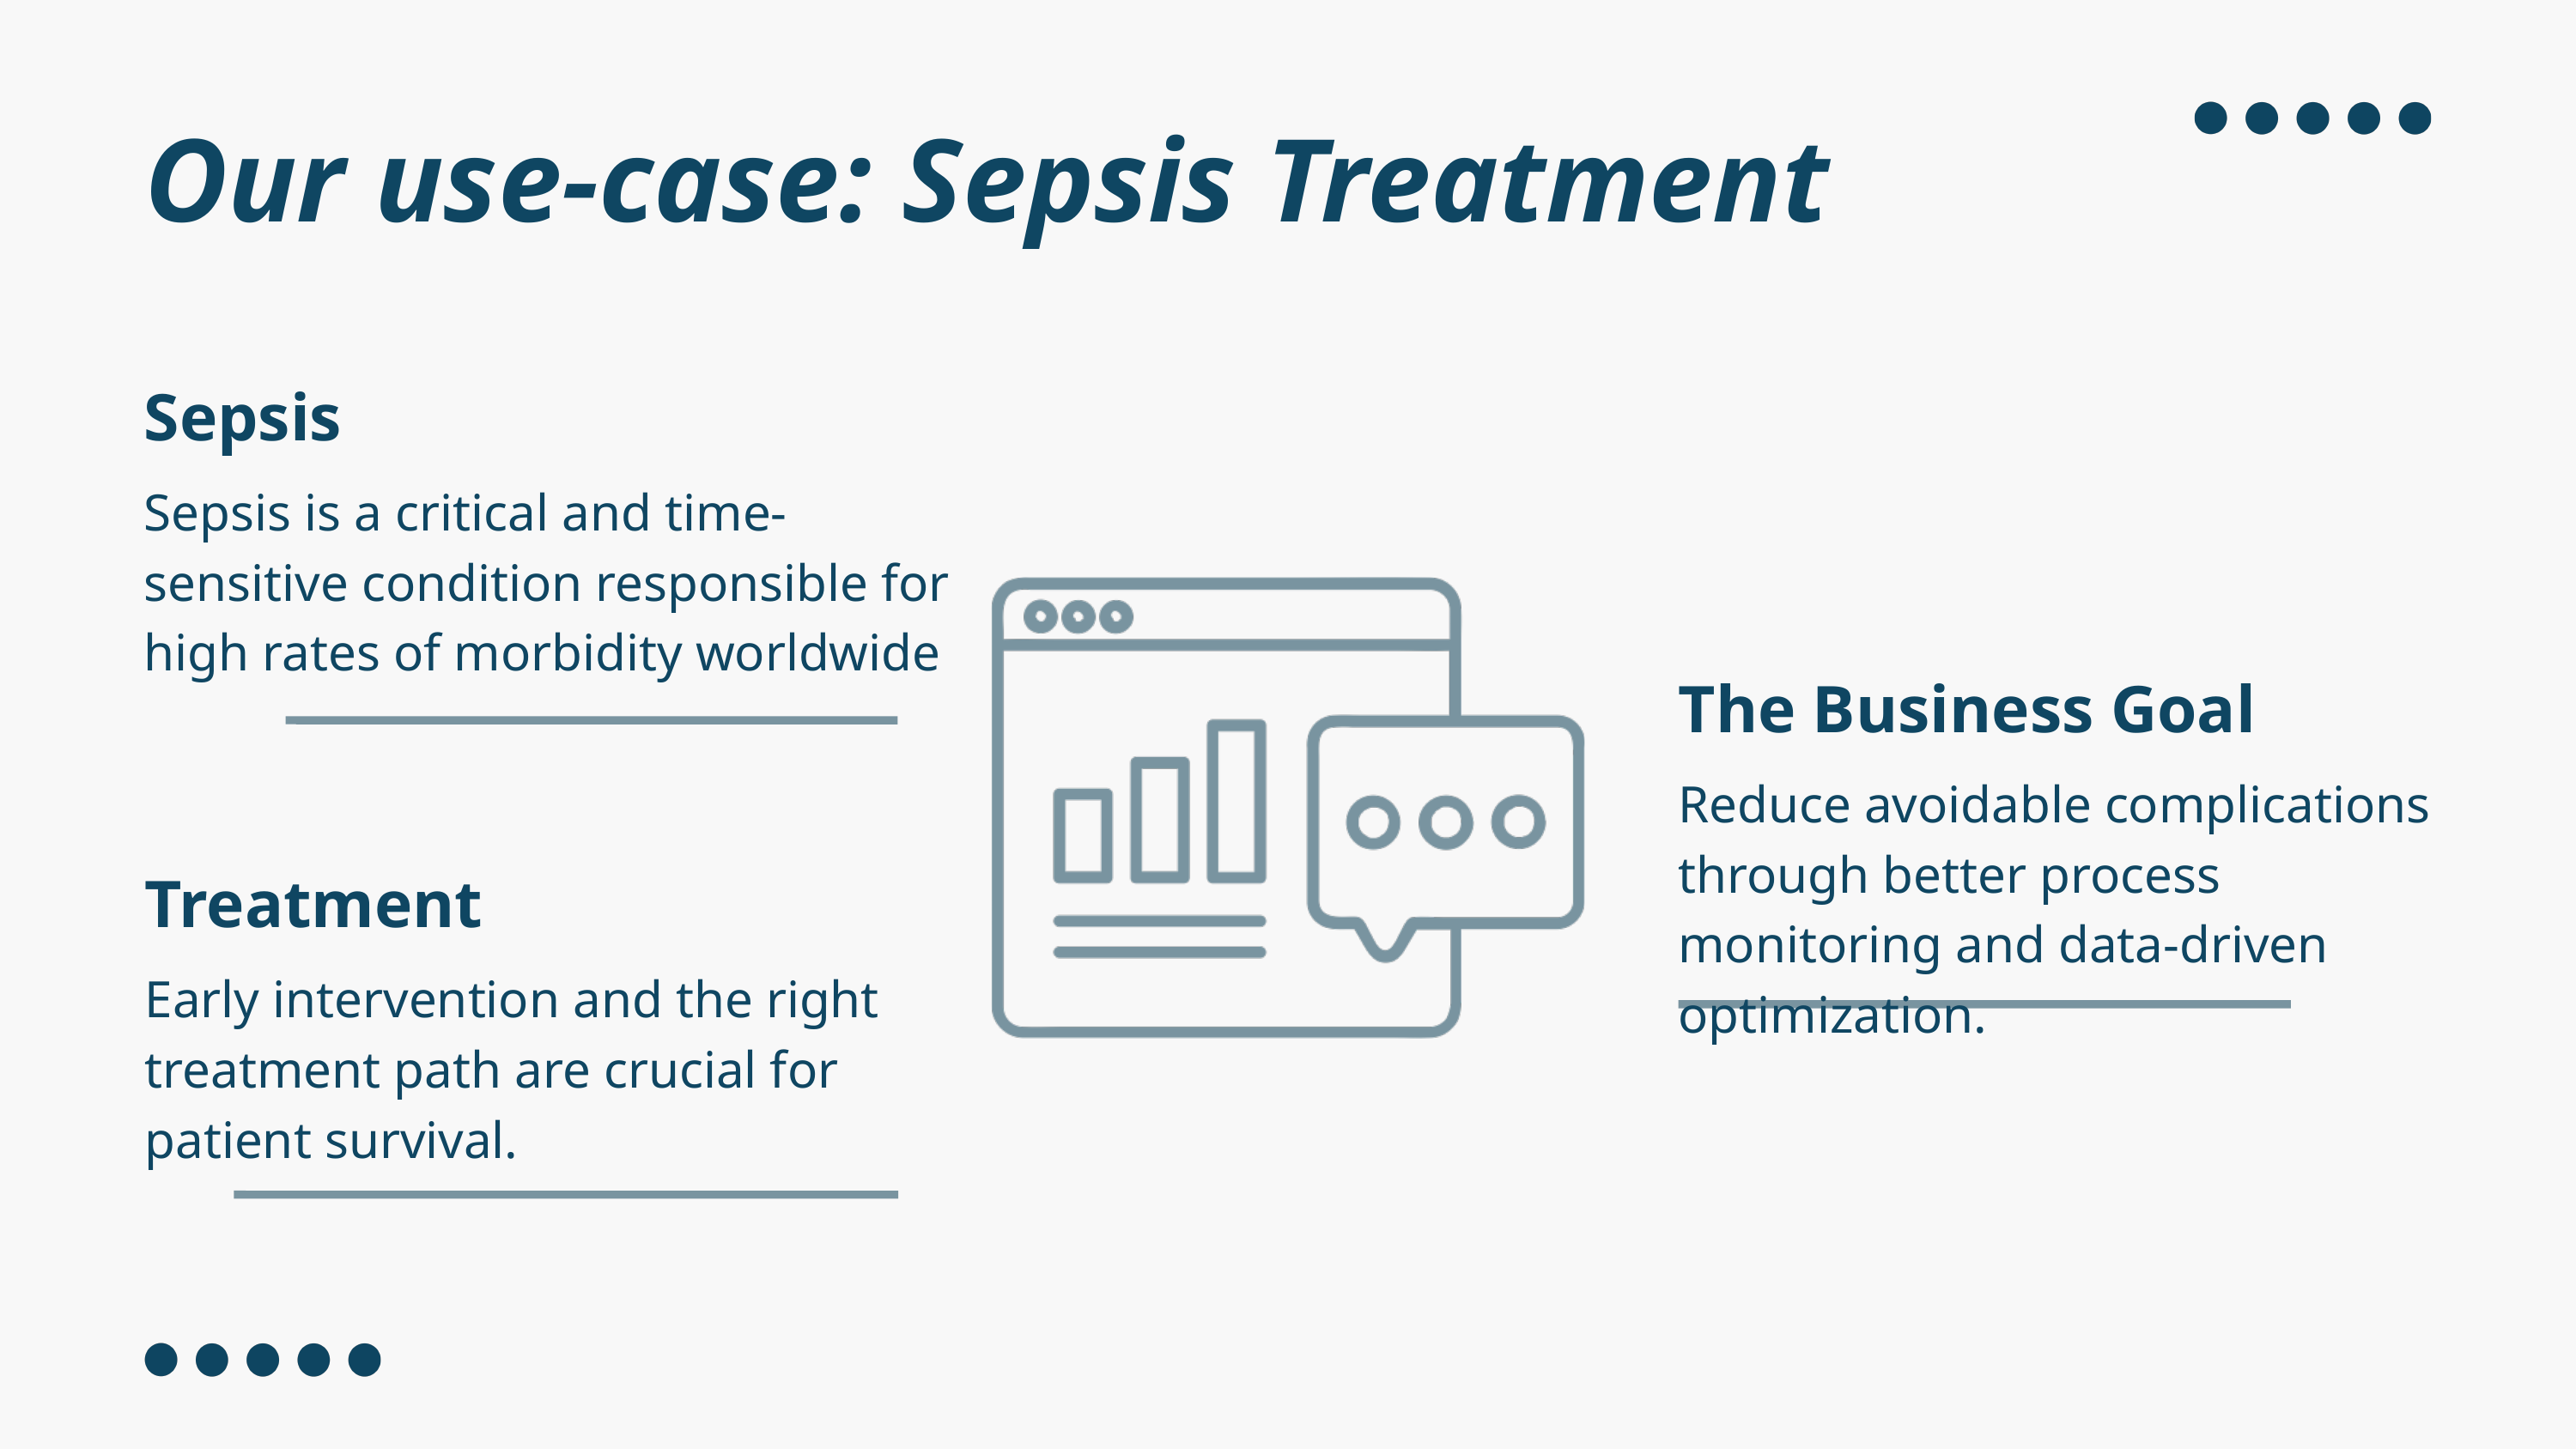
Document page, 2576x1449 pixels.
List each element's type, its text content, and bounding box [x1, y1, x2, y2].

text_box [991, 577, 1585, 1039]
text_box [144, 1342, 381, 1378]
text_box The Business Goal [1678, 655, 2432, 746]
text_box [2194, 100, 2432, 136]
text_box Reduce avoidable complications through better process monitoring and data-driven optimization. [1678, 762, 2488, 1113]
text_box Sepsis [144, 363, 898, 454]
text_box Early intervention and the right treatment path are crucial for patient survival. [144, 957, 956, 1168]
text_box Sepsis is a critical and time-sensitive condition responsible for high rates of morbidity worldwide [144, 470, 955, 682]
text_box Treatment [144, 850, 898, 941]
text_box Our use-case: Sepsis Treatment [144, 84, 2127, 246]
